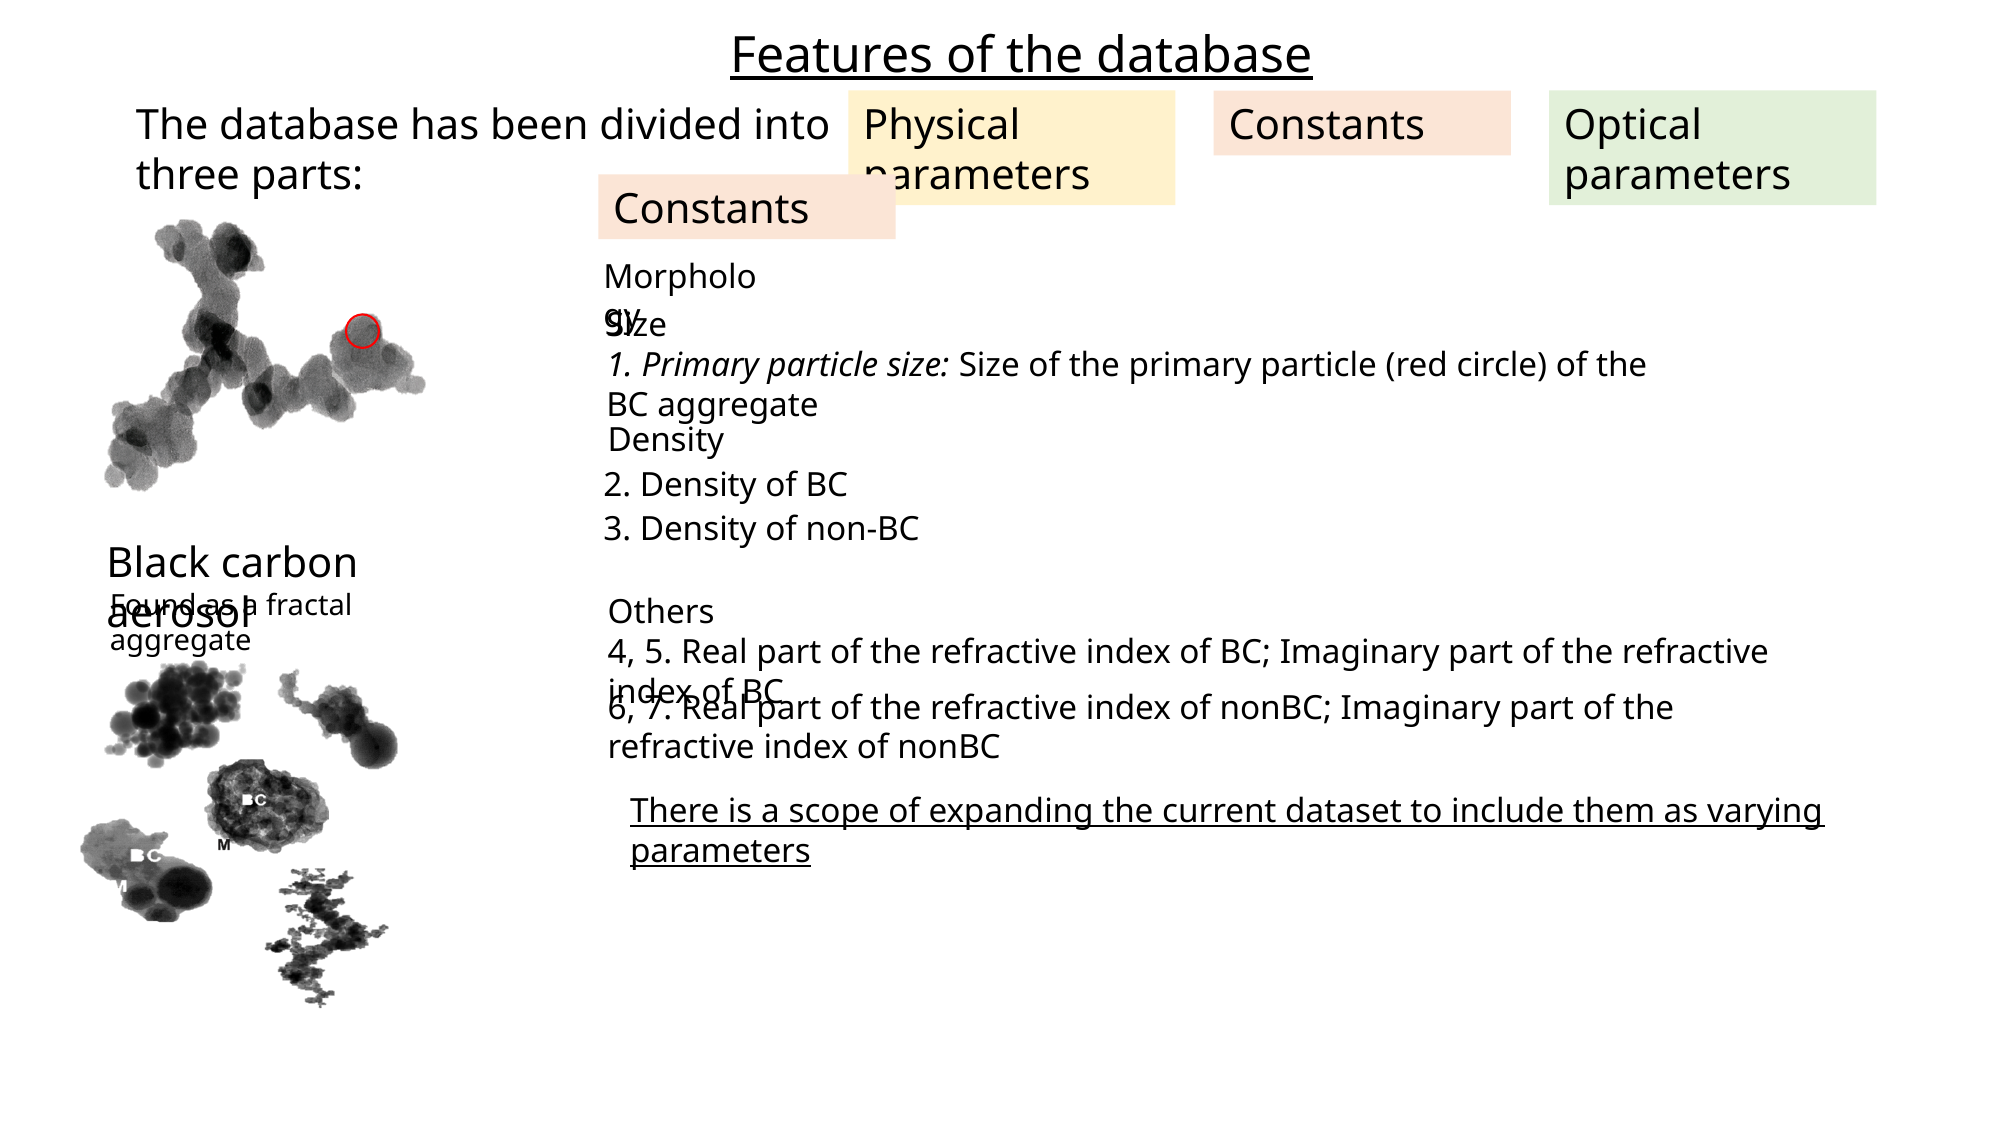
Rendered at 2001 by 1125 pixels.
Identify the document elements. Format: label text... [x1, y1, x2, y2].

text_box There is a scope of expanding the current dataset to include them as varying parameters [615, 781, 1860, 877]
text_box Constants [1213, 90, 1511, 156]
text_box Morphology [588, 247, 786, 342]
text_box 3. Density of non-BC [588, 499, 1834, 555]
text_box Size [591, 295, 789, 351]
text_box 1. Primary particle size: Size of the primary particle (red circle) of the BC aggregate [591, 335, 1711, 431]
picture [48, 641, 464, 1017]
text_box 4, 5. Real part of the refractive index of BC; Imaginary part of the refractive index of BC [593, 622, 1838, 678]
text_box Constants [598, 174, 896, 240]
text_box 6, 7. Real part of the refractive index of nonBC; Imaginary part of the refractive index of nonBC [593, 678, 1838, 773]
text_box Features of the database [715, 14, 1339, 90]
text_box 2. Density of BC [588, 456, 1834, 499]
text_box Others [592, 582, 864, 638]
text_box Physical parameters [848, 90, 1176, 206]
text_box The database has been divided into three parts: [121, 90, 848, 206]
text_box Found as a fractal aggregate [94, 579, 500, 664]
picture [23, 156, 470, 540]
text_box Density [592, 410, 790, 456]
text_box Black carbon aerosol [91, 540, 432, 641]
text_box Optical parameters [1549, 90, 1877, 206]
